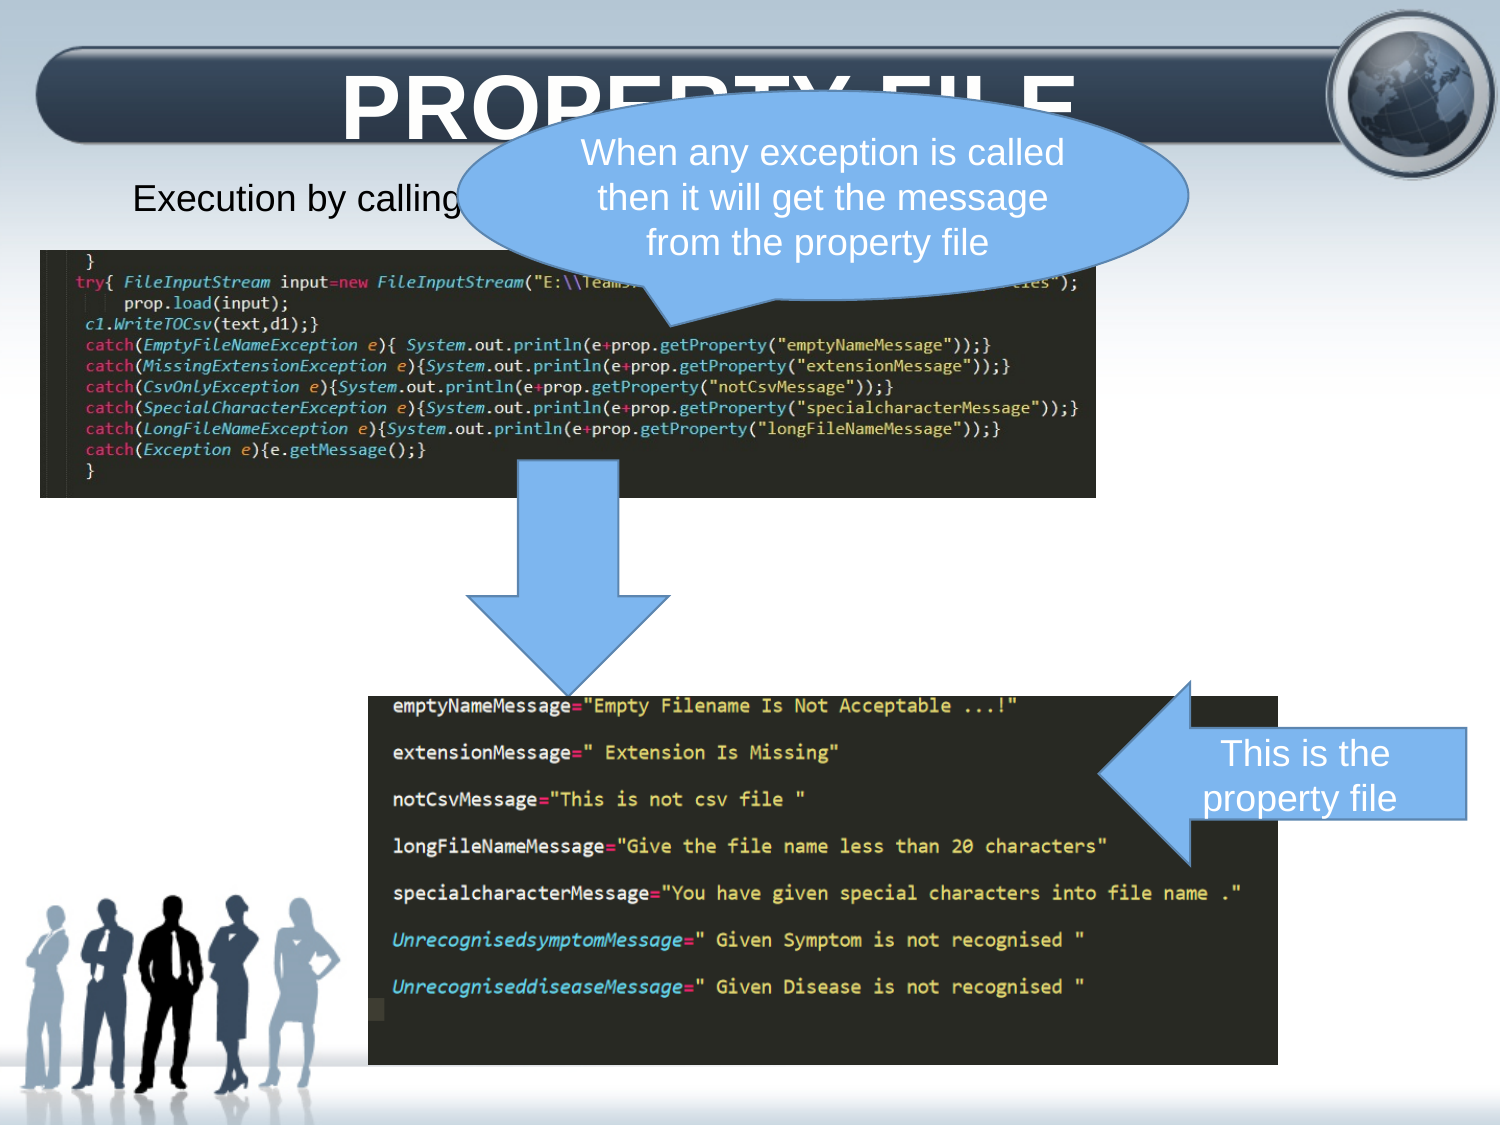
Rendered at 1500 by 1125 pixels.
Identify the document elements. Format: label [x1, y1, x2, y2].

picture [40, 250, 1096, 498]
list [0, 0, 1500, 1125]
picture [368, 696, 1278, 1065]
